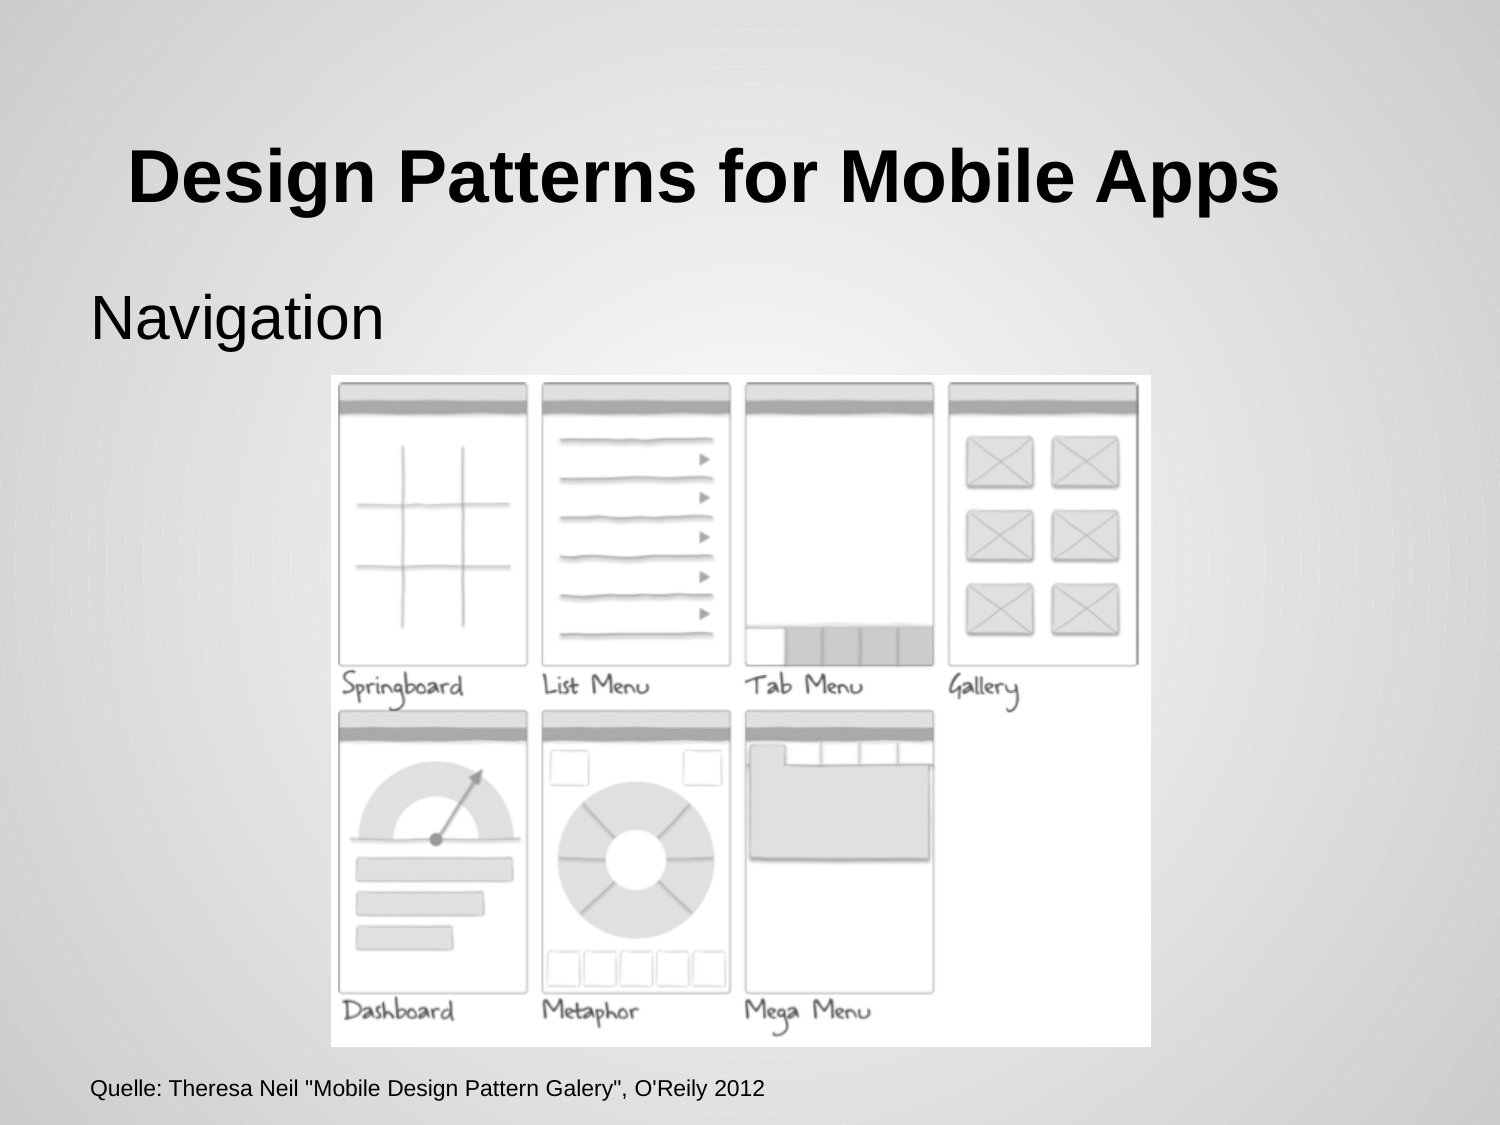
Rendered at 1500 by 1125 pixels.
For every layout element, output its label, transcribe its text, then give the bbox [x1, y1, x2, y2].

list Navigation [75, 262, 1425, 1050]
text_box Quelle: Theresa Neil "Mobile Design Pattern Galery", O'Reily 2012 [75, 1050, 1500, 1125]
title Design Patterns for Mobile Apps [75, 45, 1425, 233]
text_box [331, 375, 1151, 1047]
